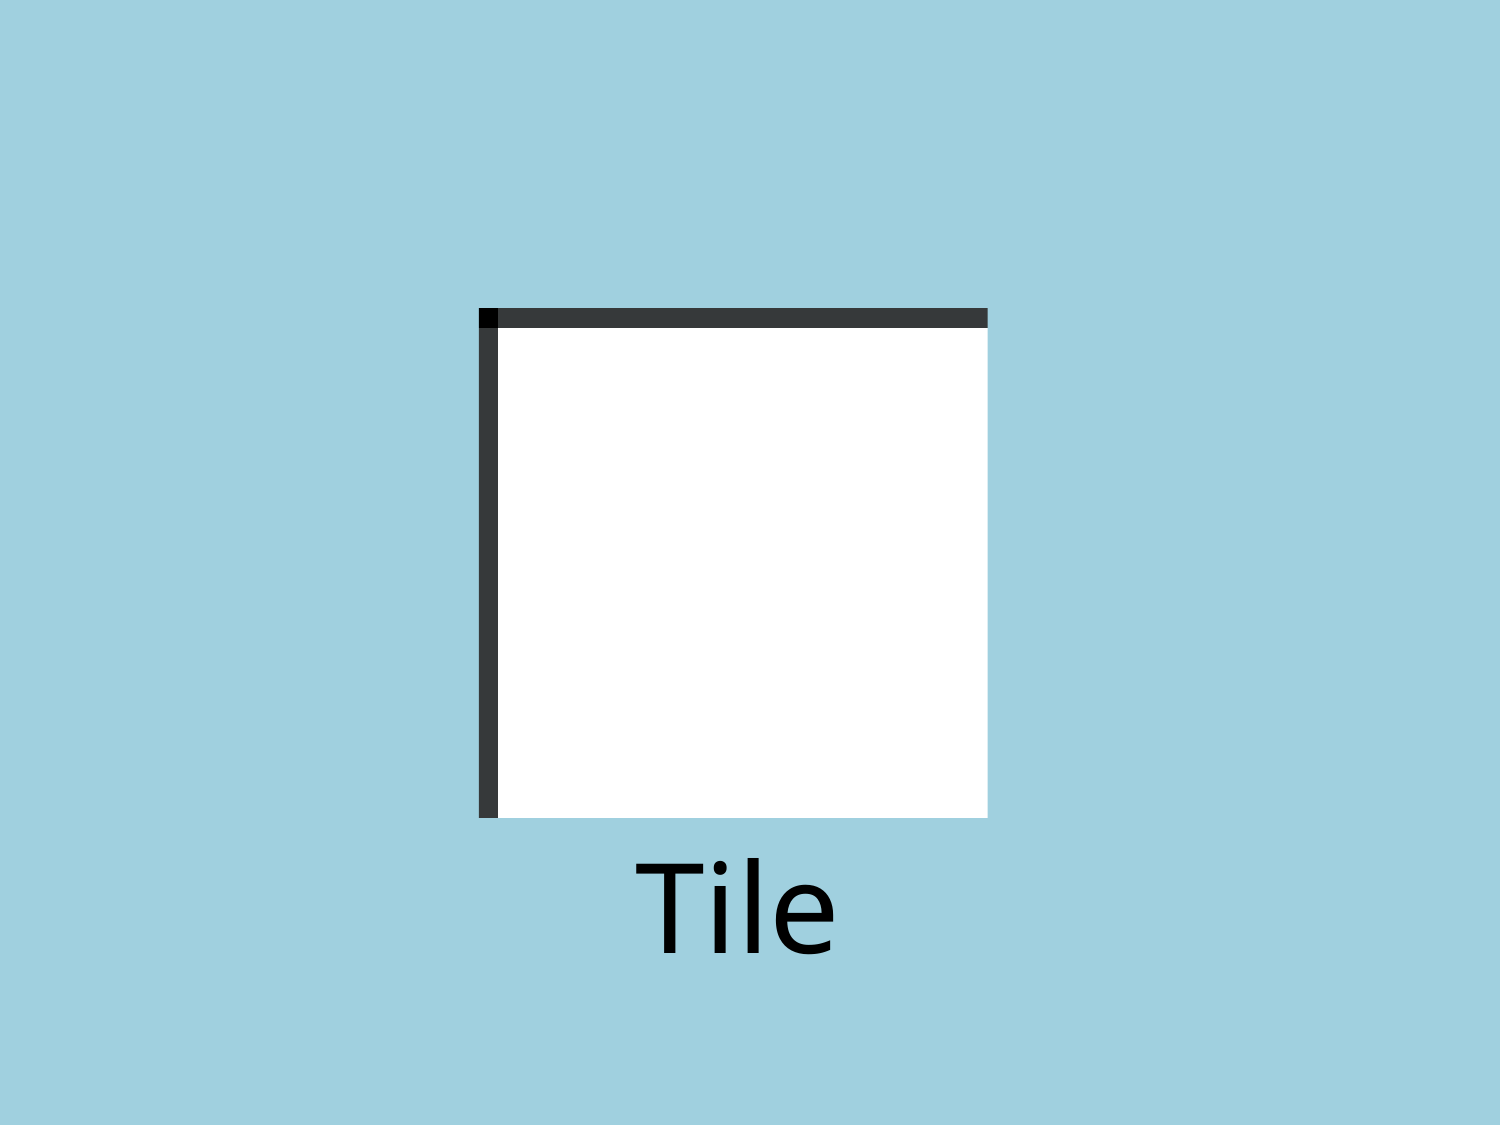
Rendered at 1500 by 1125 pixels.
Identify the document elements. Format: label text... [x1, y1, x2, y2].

text_box Tile [620, 826, 855, 986]
picture [478, 308, 988, 818]
